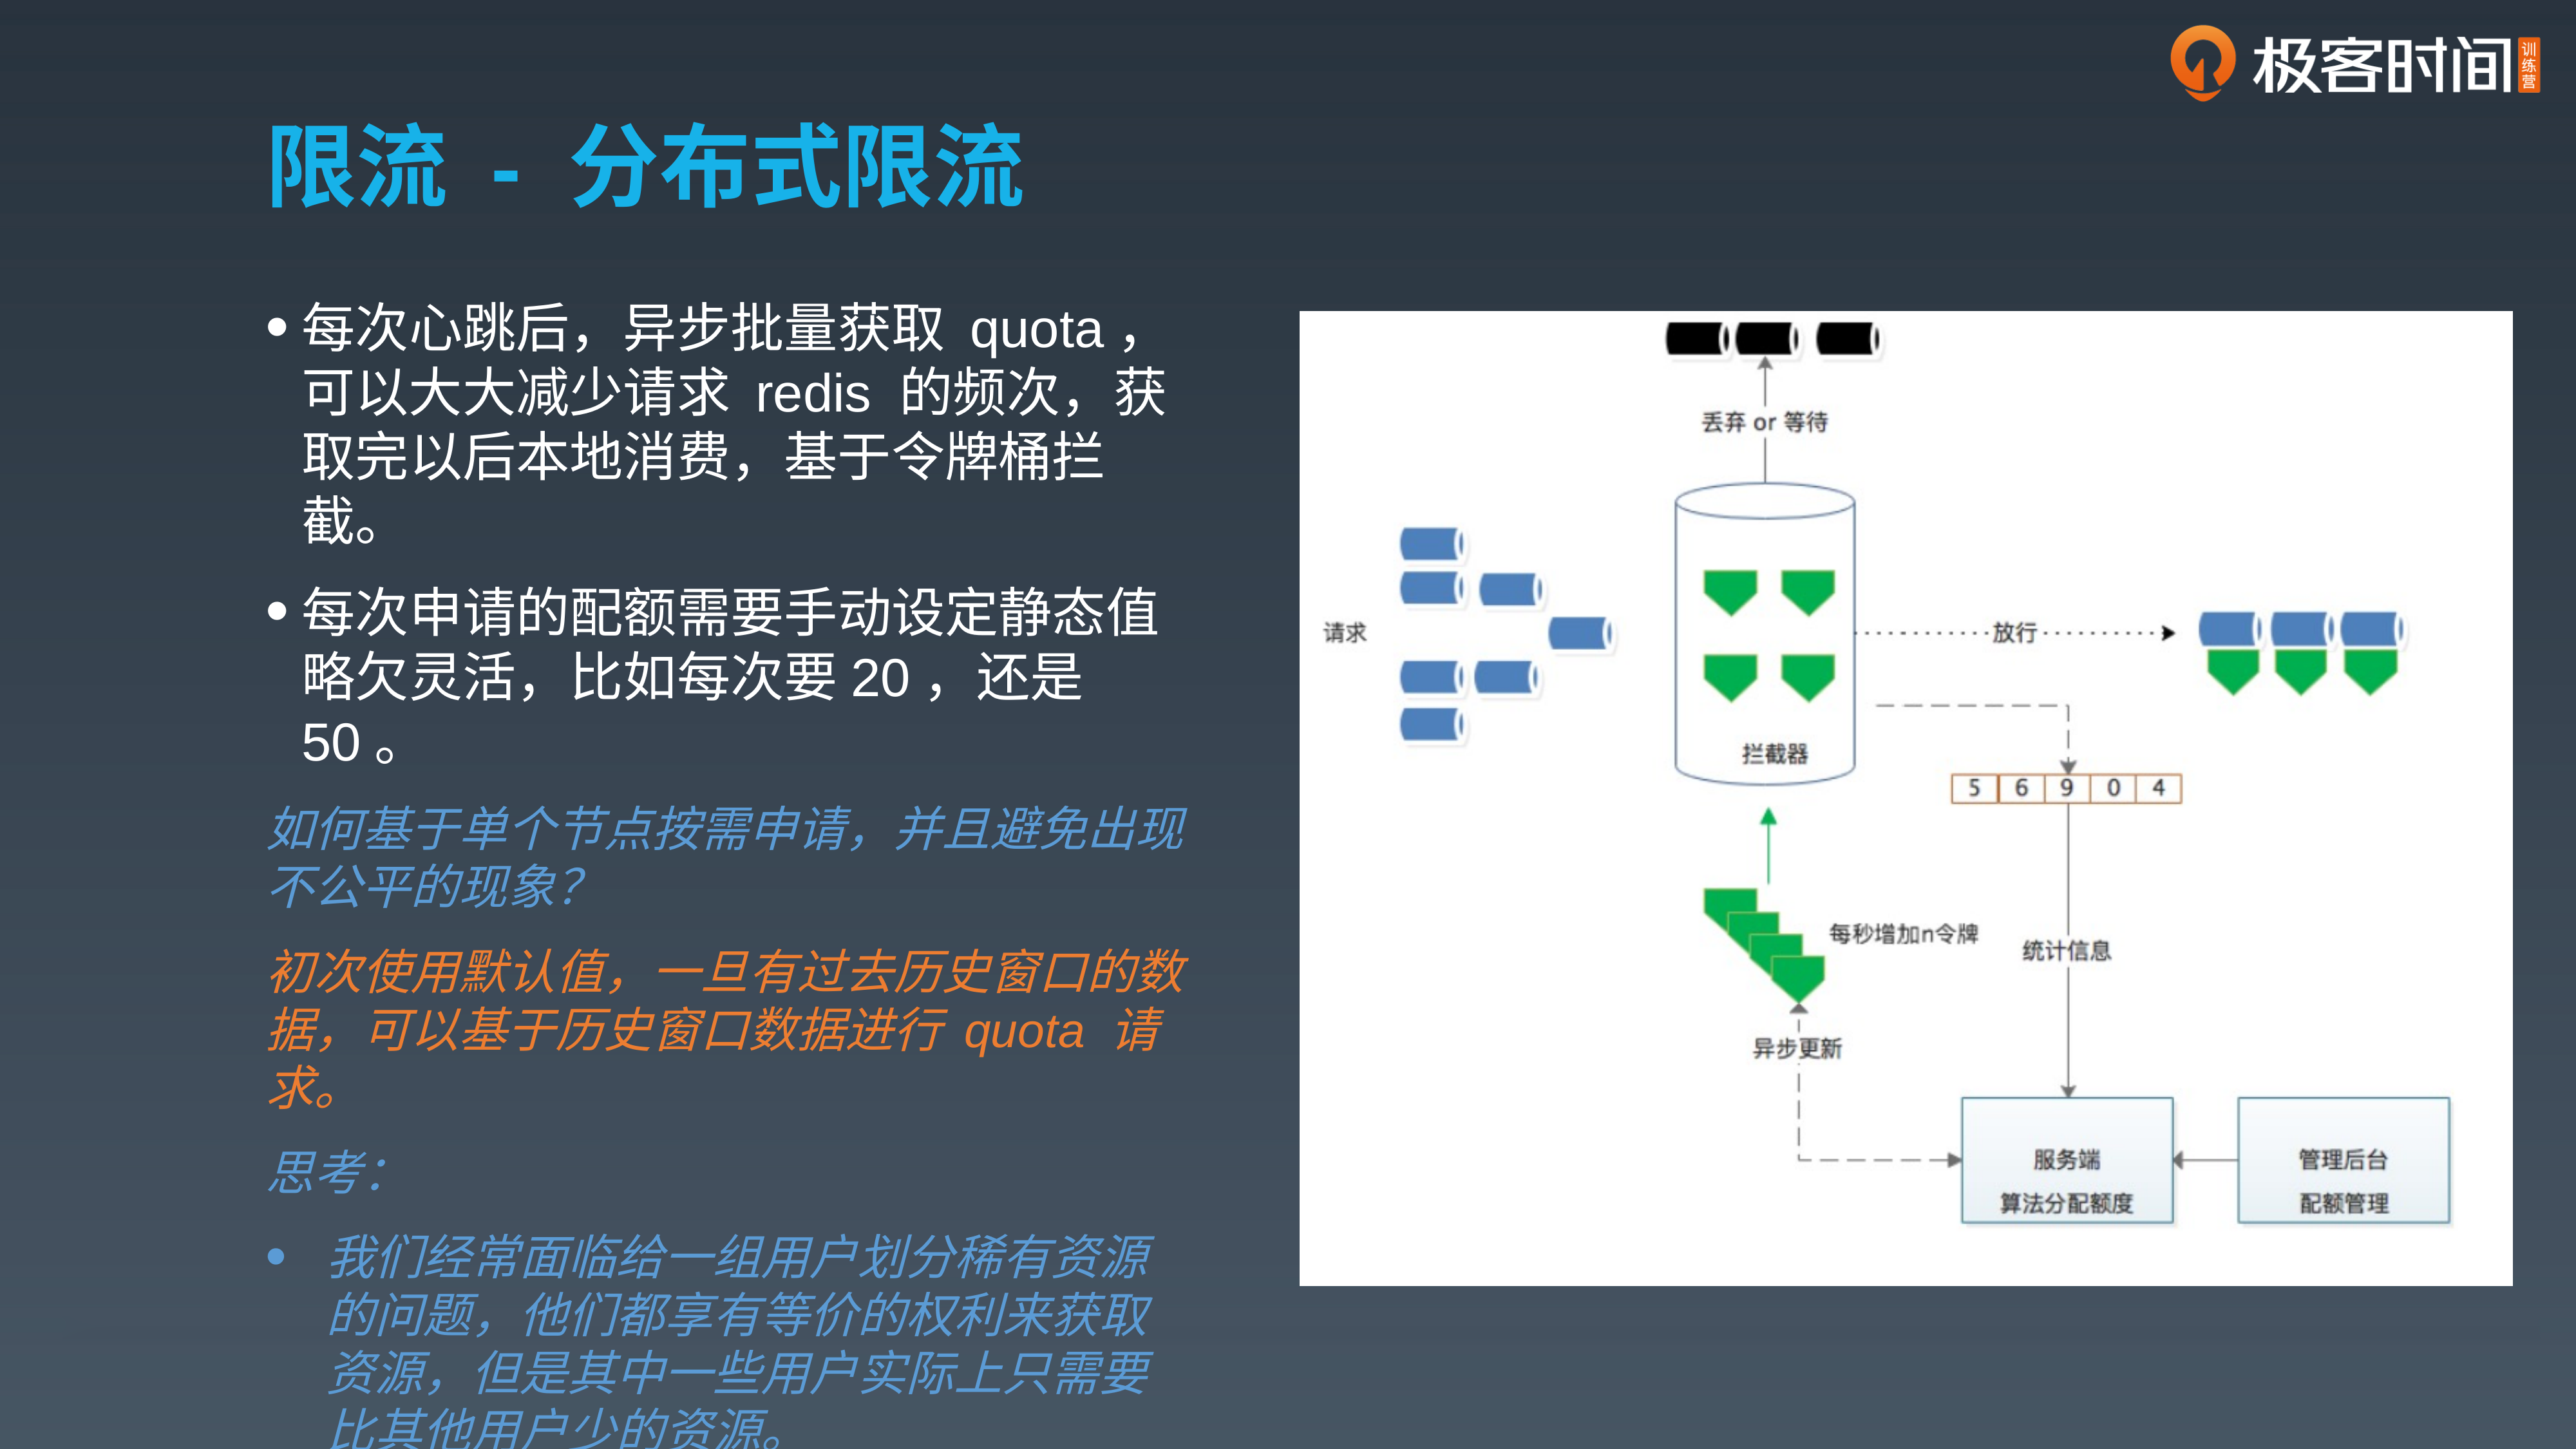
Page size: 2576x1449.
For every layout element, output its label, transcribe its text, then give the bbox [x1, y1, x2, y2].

list 每次心跳后，异步批量获取 quota，可以大大减少请求 redis 的频次，获取完以后本地消费，基于令牌桶拦截。 每次申请的配额需要手动设定静态值略欠灵活，比如每次要20，还是50。 如何基于单个节点按需申请，并且避免出现不公平的现象？ 初次使用默认值，一旦有过去历史窗口的数据，可以基于历史窗口数据进行 quota 请求。 思考： 我们经常面临给一组用户划分稀有资源的问题，他们都享有等价的权利来获取资源，但是其中一些用户实际上只需要比其他用户少的资源。 [260, 288, 1193, 1339]
picture [0, 0, 2576, 1449]
title 限流 - 分布式限流 [260, 103, 2316, 243]
